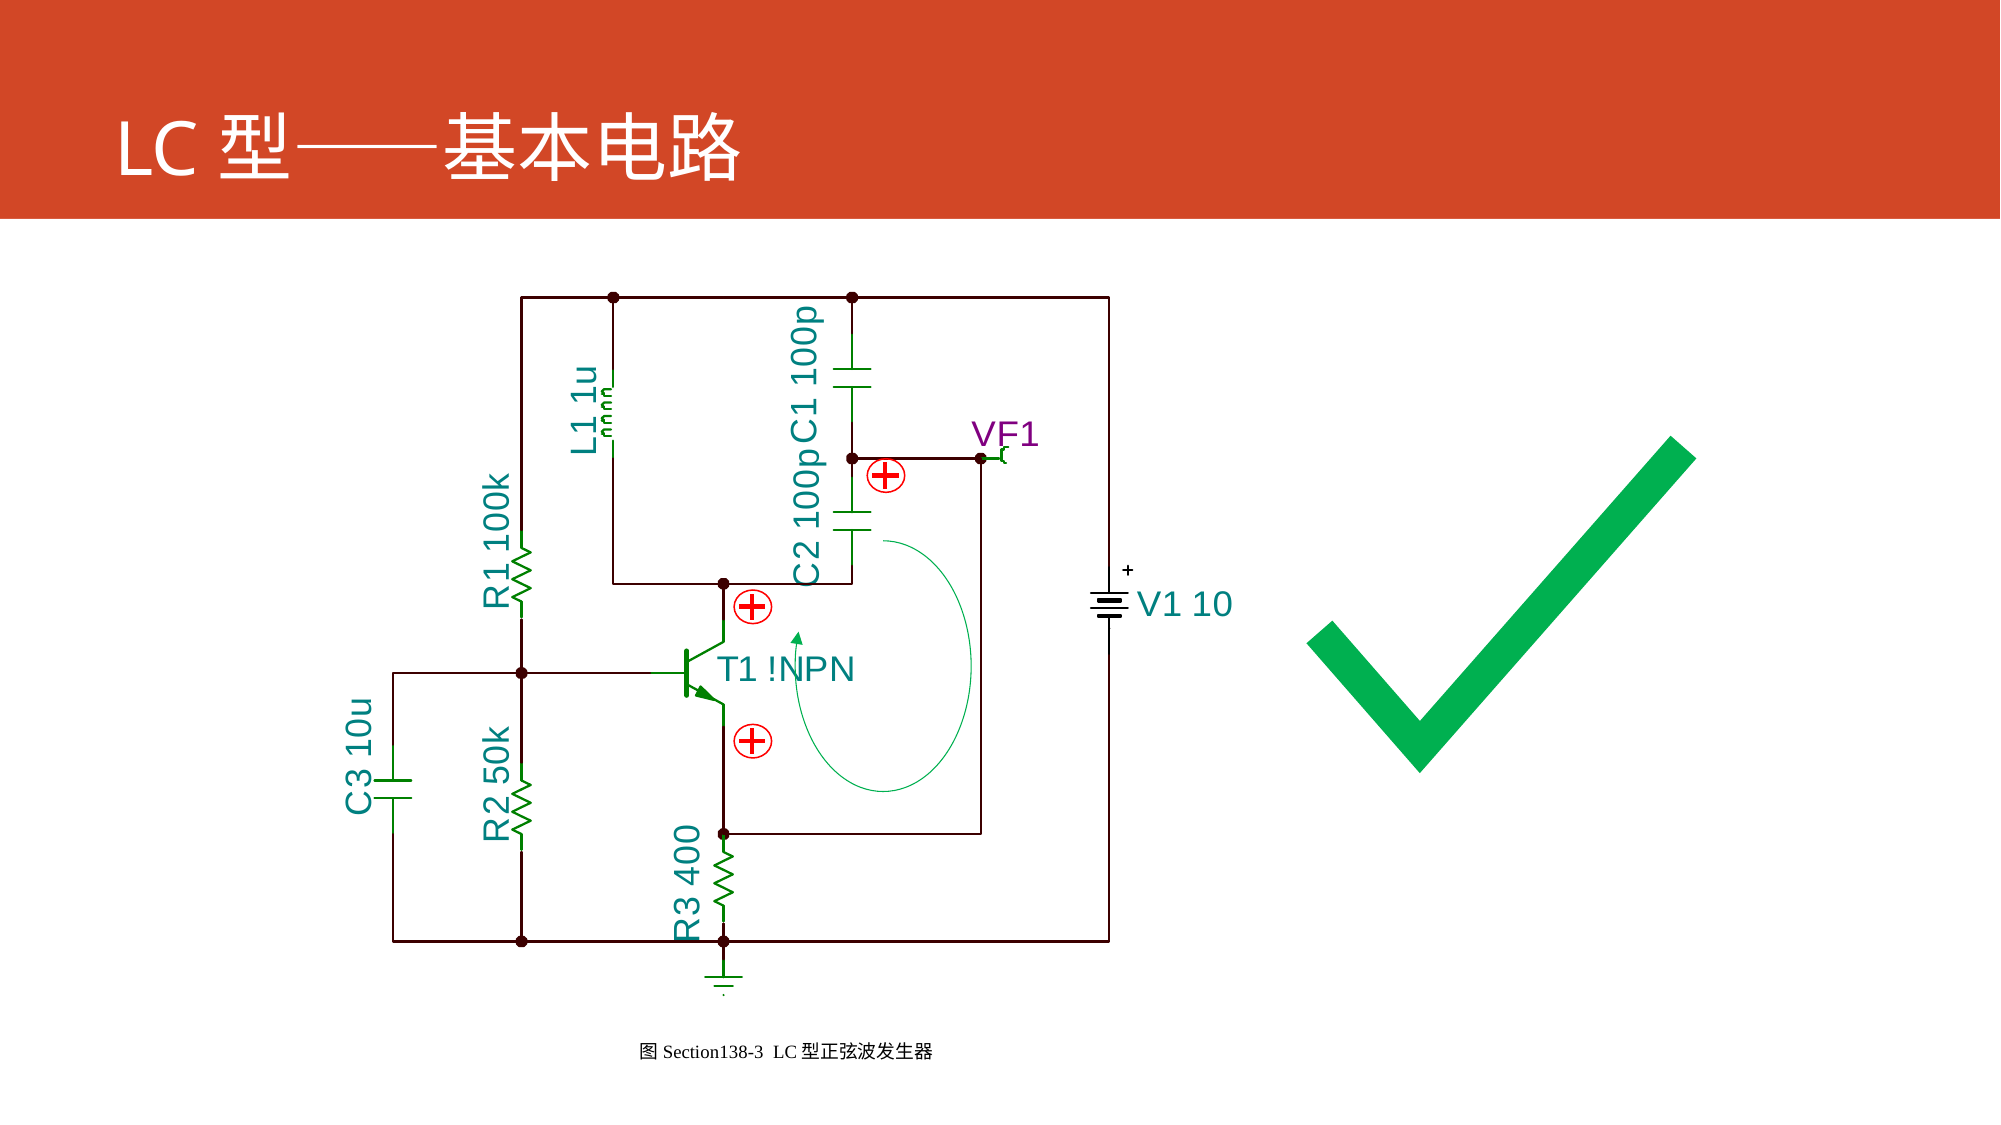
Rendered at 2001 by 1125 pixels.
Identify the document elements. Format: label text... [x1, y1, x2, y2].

text_box [1318, 446, 1685, 749]
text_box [291, 248, 1280, 1114]
title LC型——基本电路 [99, 0, 1863, 199]
